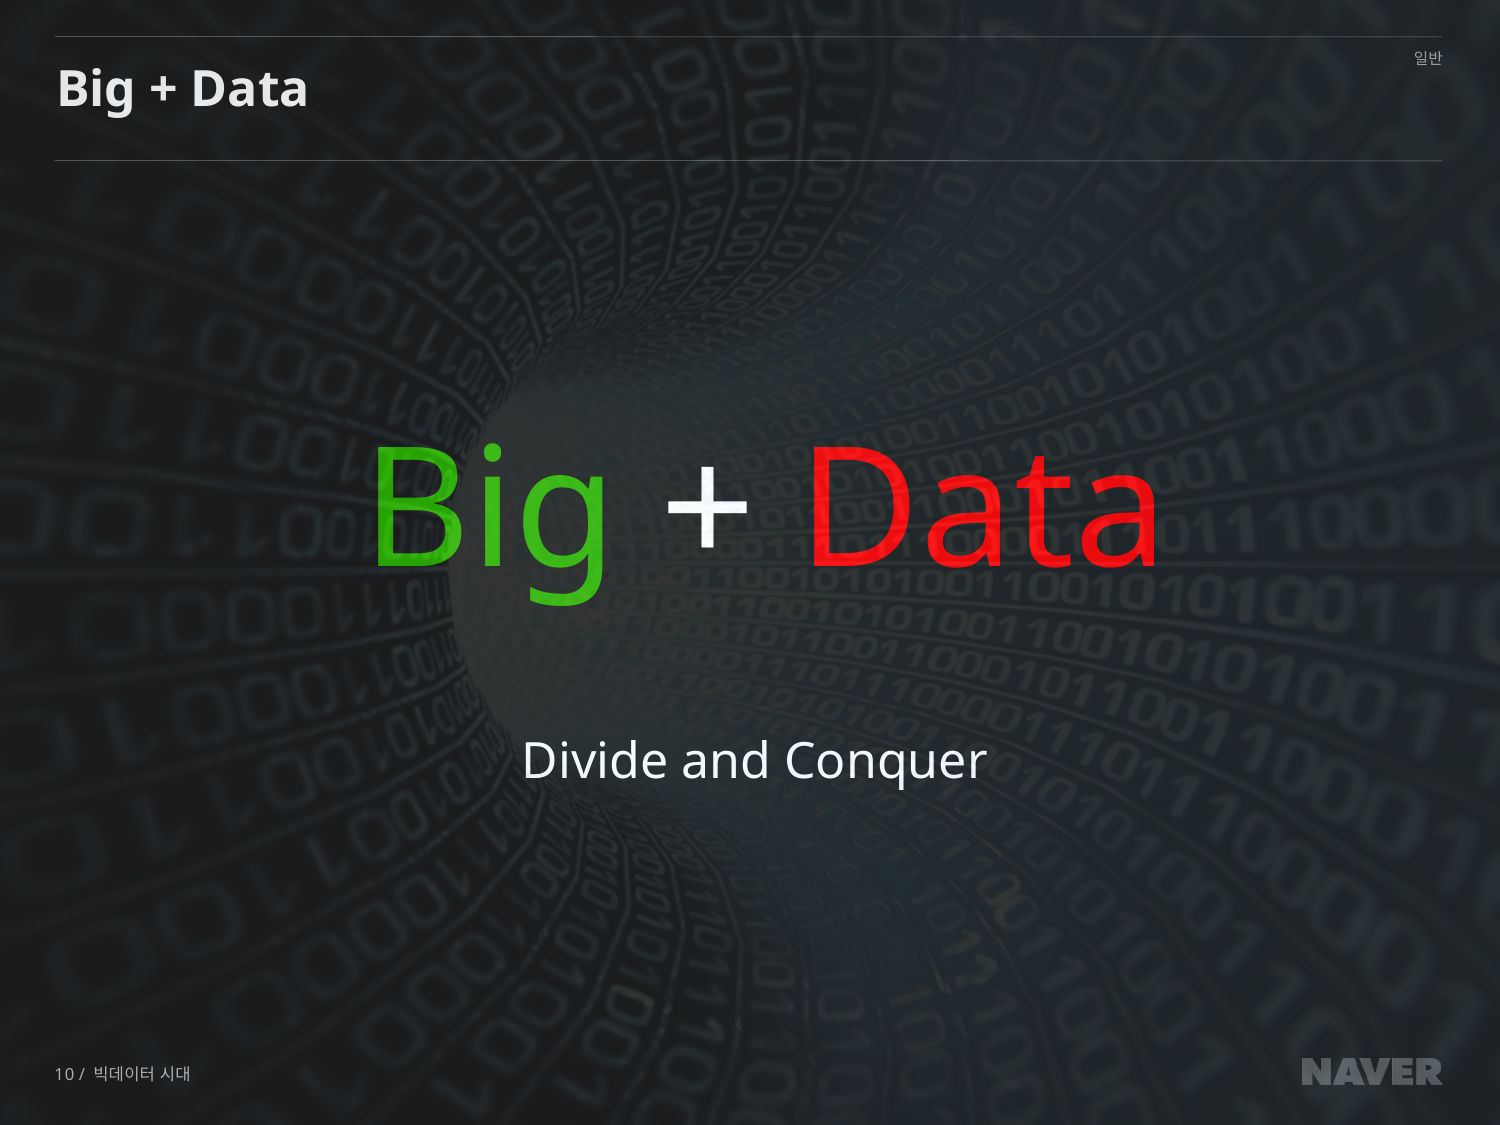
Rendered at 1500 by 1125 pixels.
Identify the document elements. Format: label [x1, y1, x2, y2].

text_box [0, 0, 1500, 1125]
